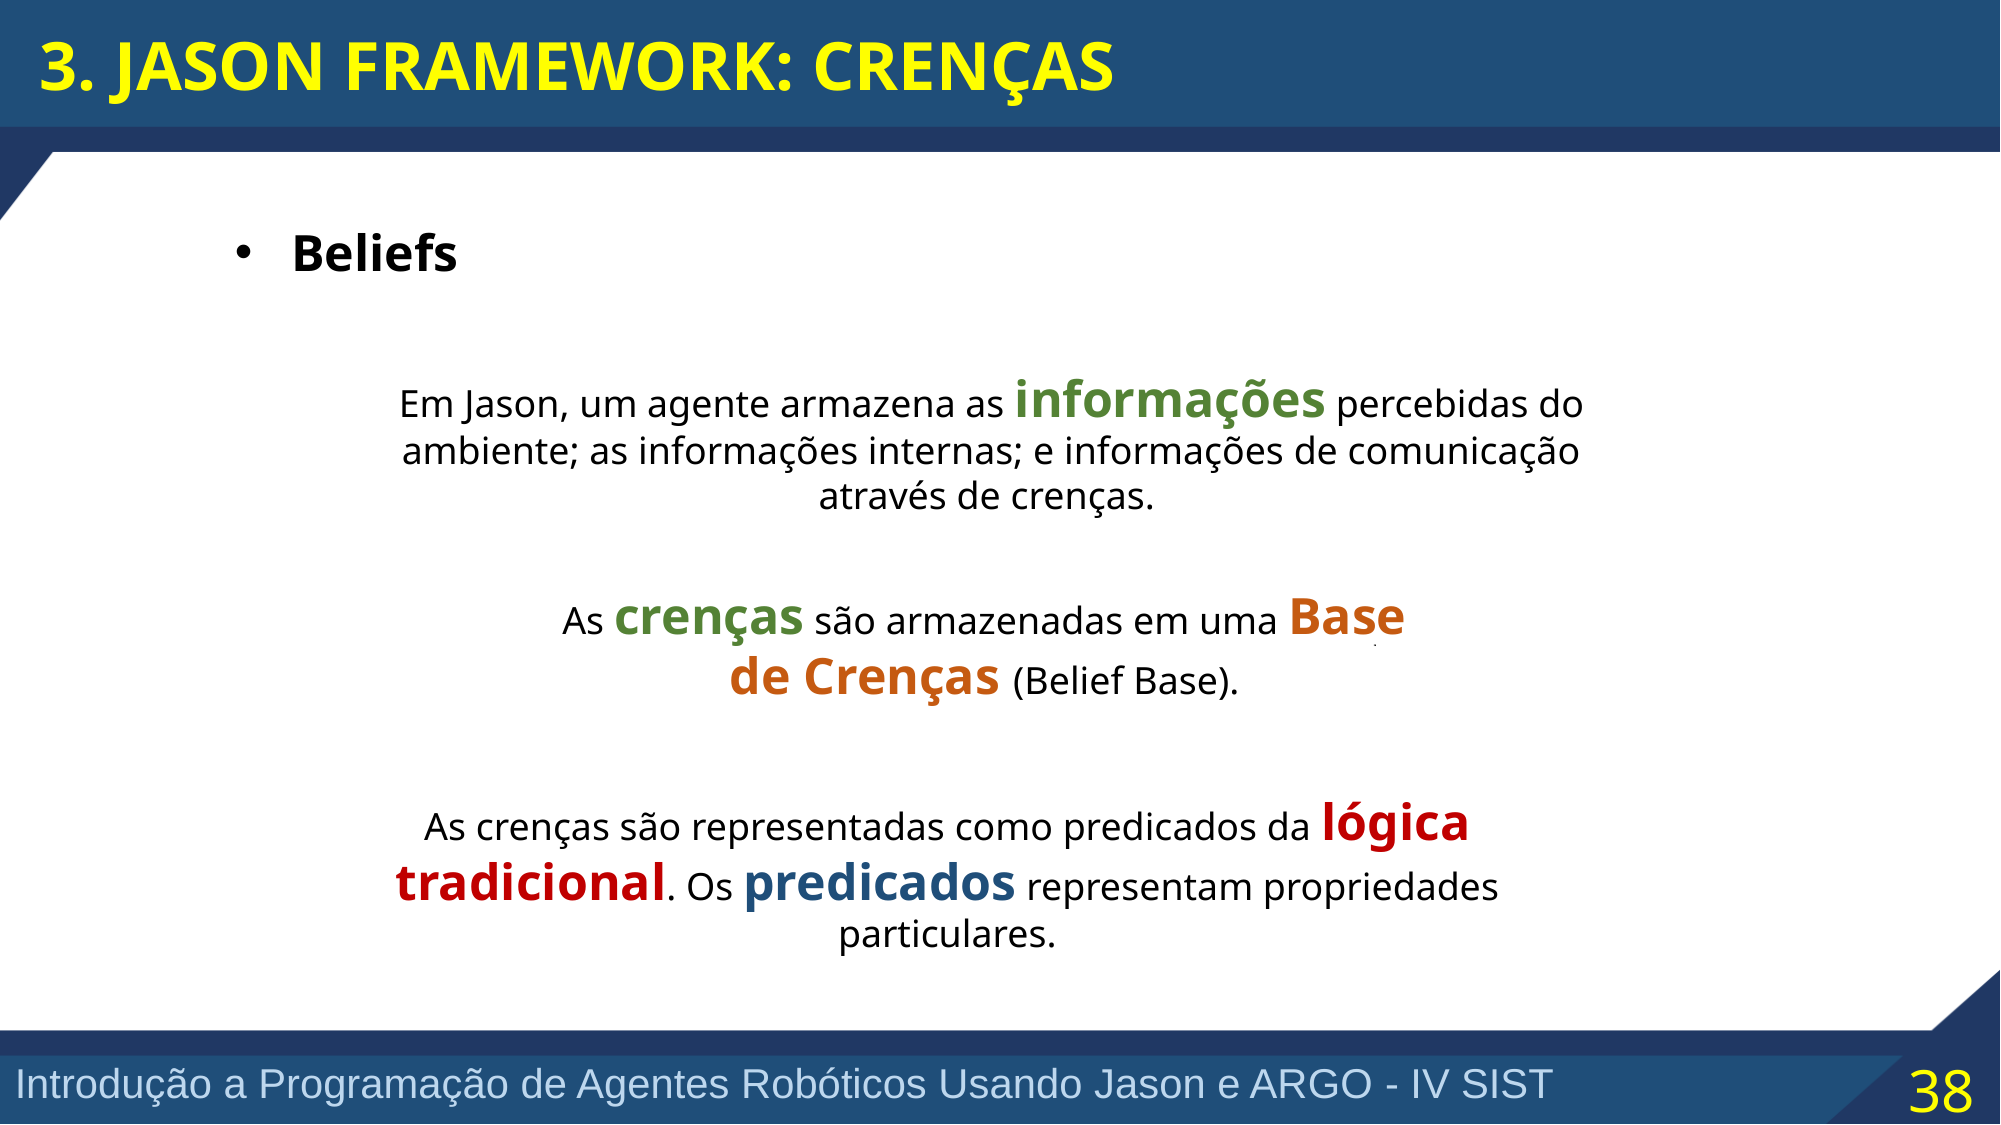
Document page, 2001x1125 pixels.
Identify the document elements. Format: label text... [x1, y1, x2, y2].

text_box 3. JASON FRAMEWORK: CRENÇAS [24, 16, 2000, 112]
text_box Beliefs [220, 214, 1496, 290]
text_box As crenças são armazenadas em uma Base de Crenças (Belief Base). [513, 577, 1456, 712]
picture [0, 0, 2000, 1124]
text_box Em Jason, um agente armazena as informações percebidas do ambiente; as informações internas; e informações de comunicação através de crenças. [349, 359, 1634, 525]
text_box As crenças são representadas como predicados da lógica tradicional. Os predicados representam propriedades particulares. [380, 782, 1515, 963]
